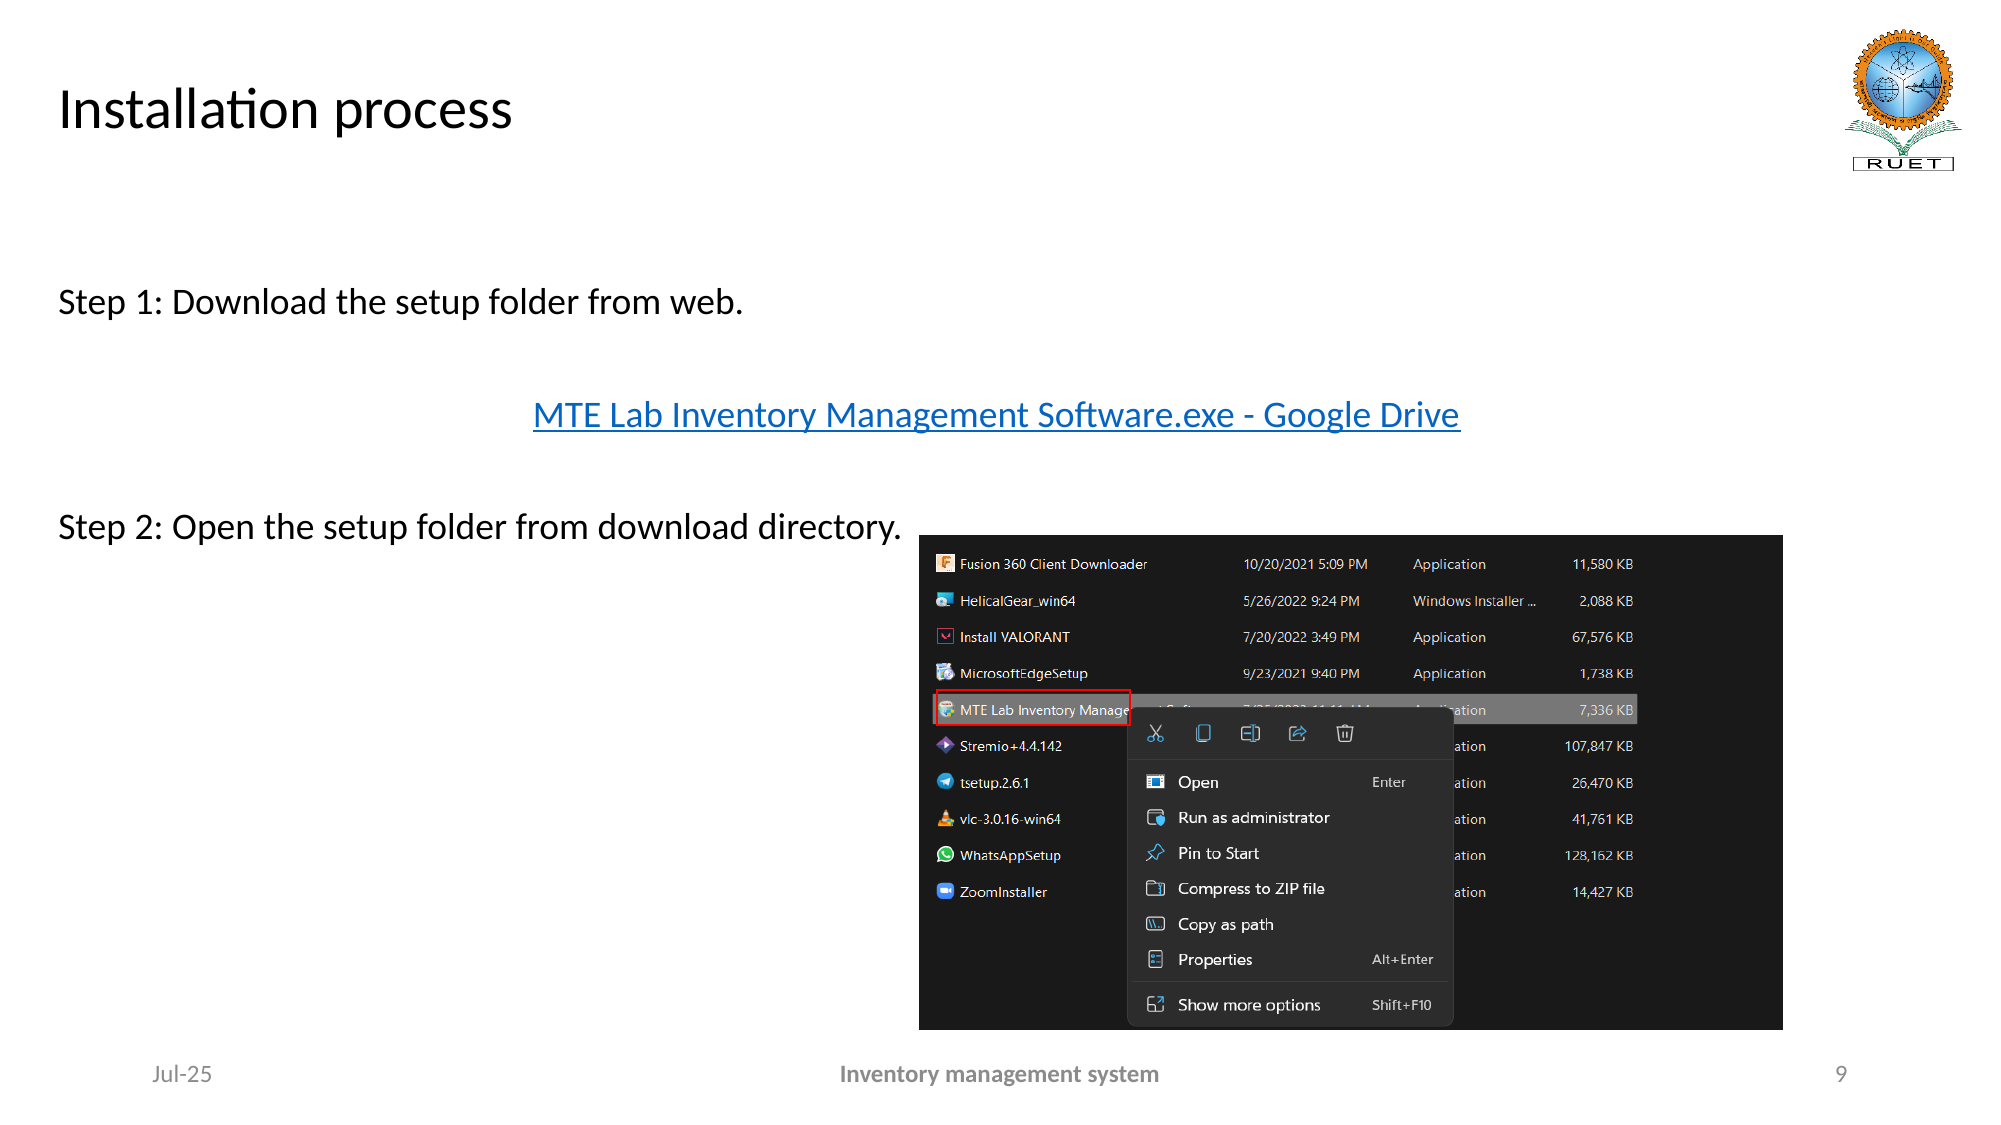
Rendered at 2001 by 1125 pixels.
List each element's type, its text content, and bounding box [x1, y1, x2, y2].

footer Inventory management system [662, 1044, 1338, 1103]
text_box Installation process Step 1: Download the setup folder from web. MTE Lab Inventory Management Software.exe - Google Drive Step 2: Open the setup folder from download directory. [43, 62, 1951, 1044]
slide_number 9 [1412, 1044, 1863, 1103]
picture [1840, 27, 1966, 173]
slide_number Jul-25 [137, 1044, 588, 1103]
picture [918, 535, 1783, 1030]
